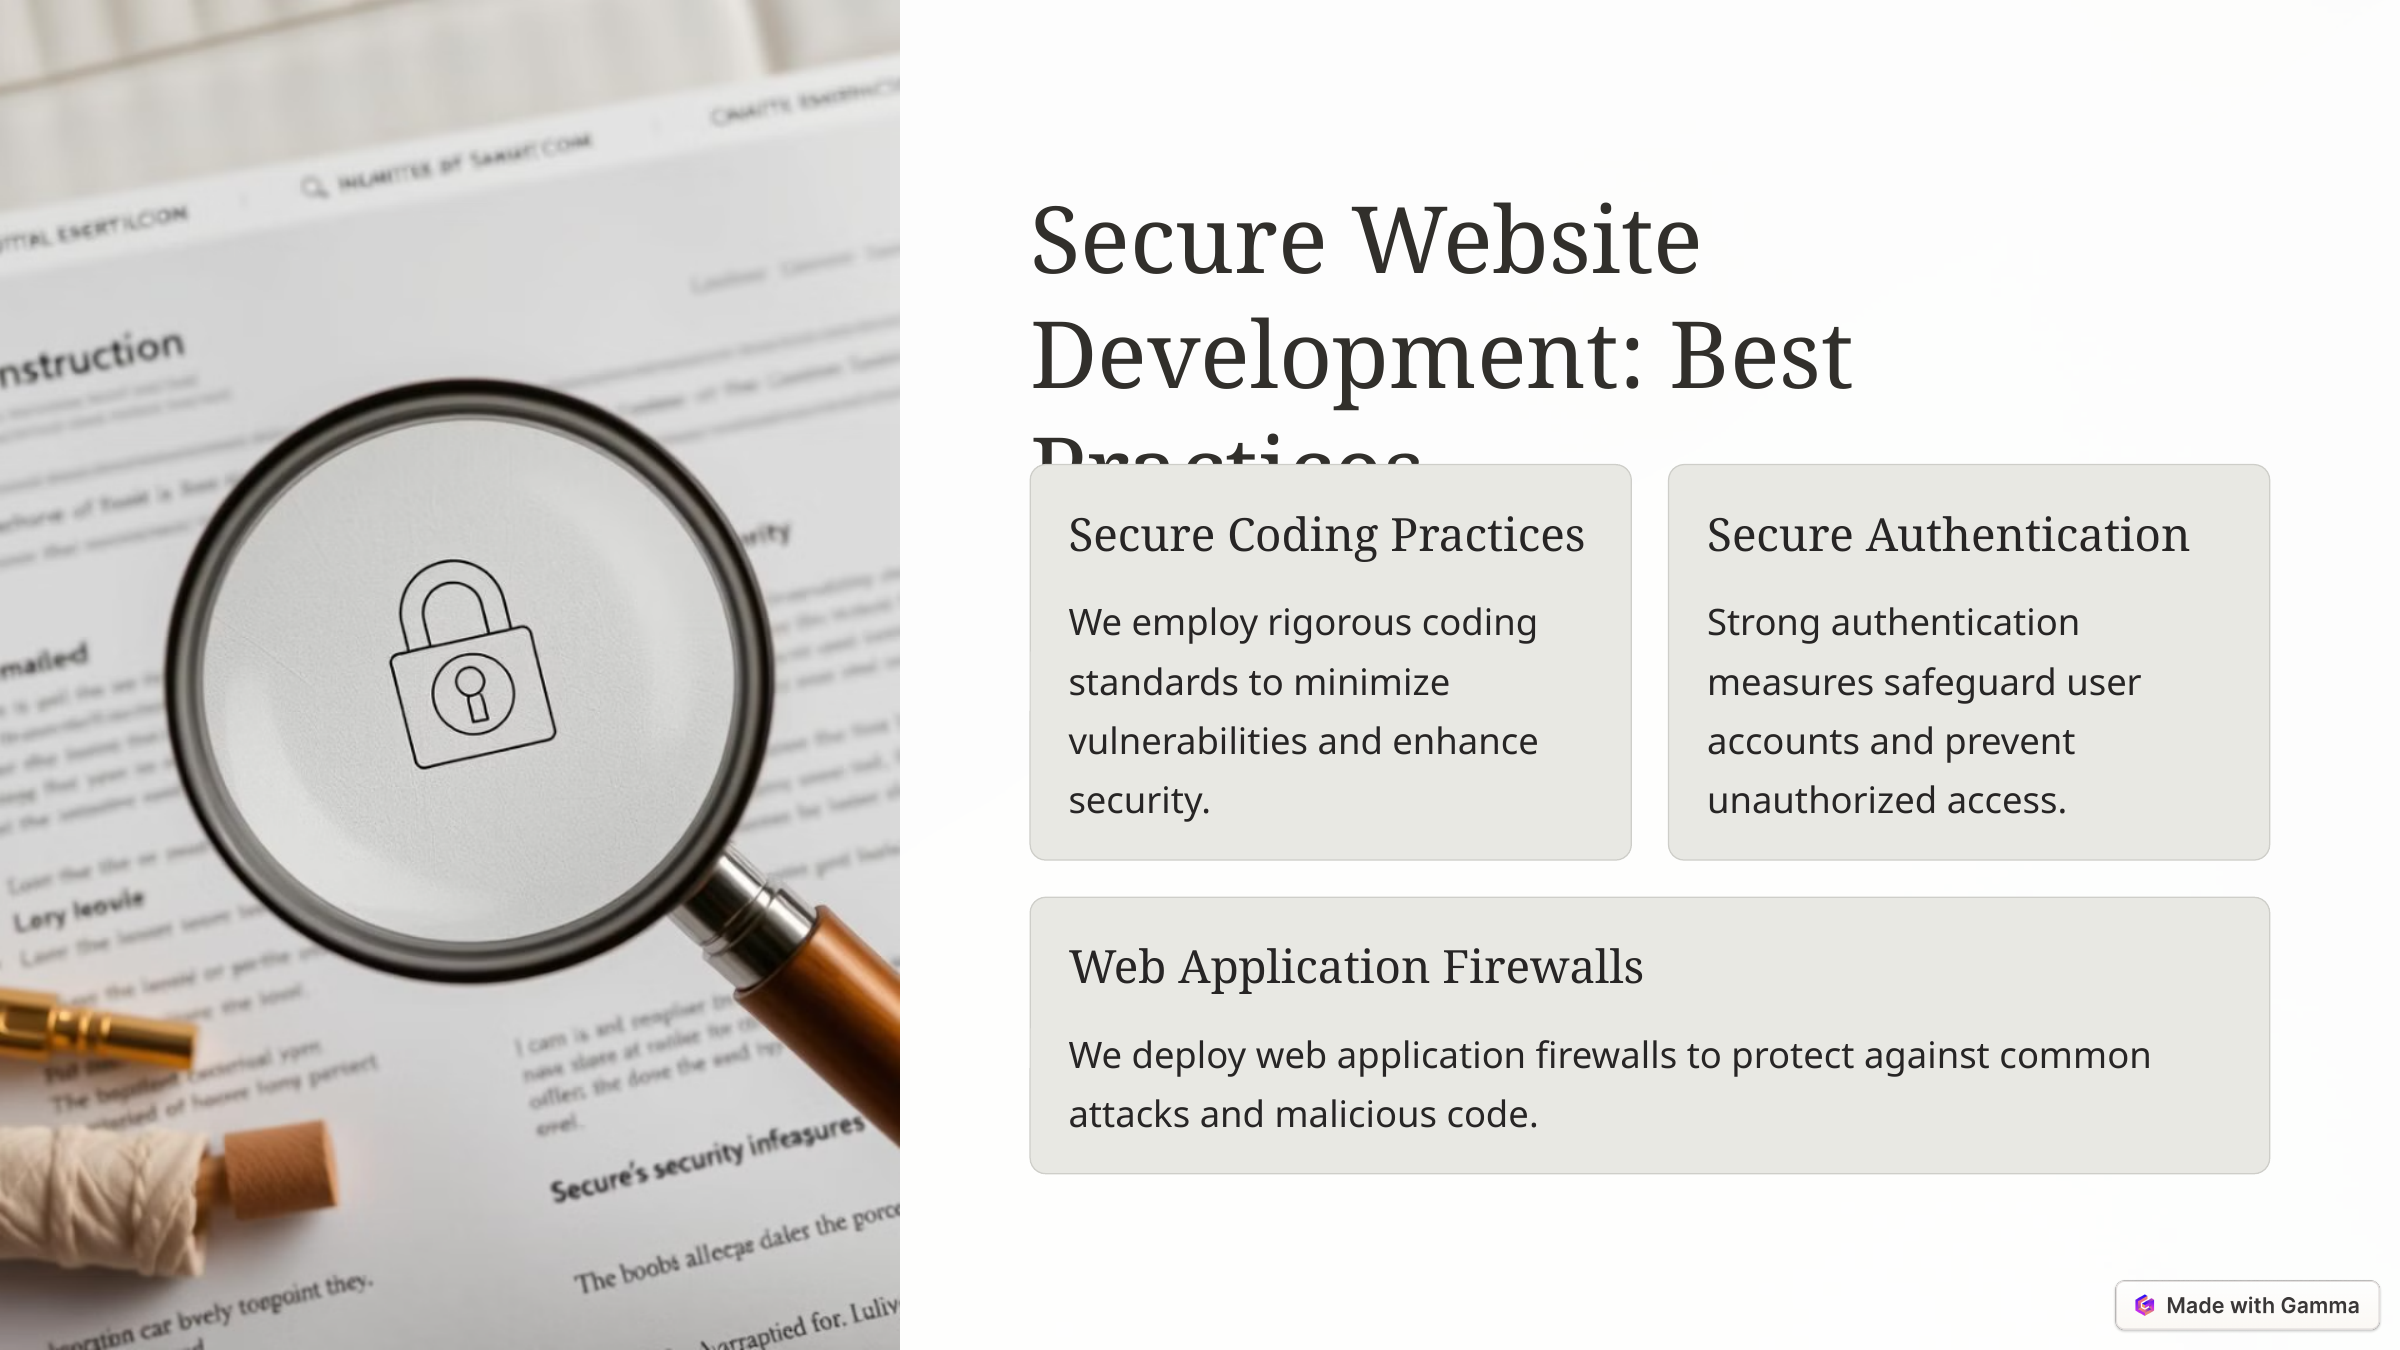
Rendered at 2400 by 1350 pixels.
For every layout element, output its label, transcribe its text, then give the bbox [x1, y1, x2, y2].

text_box Web Application Firewalls [1068, 935, 1611, 994]
text_box Strong authentication measures safeguard user accounts and prevent unauthorized access. [1706, 583, 2232, 762]
text_box We employ rigorous coding standards to minimize vulnerabilities and enhance security. [1068, 583, 1593, 822]
text_box Secure Authentication [1706, 503, 2173, 562]
picture [2106, 1271, 2389, 1339]
text_box We deploy web application firewalls to protect against common attacks and malicious code. [1068, 1016, 2232, 1136]
text_box Secure Coding Practices [1068, 503, 1561, 562]
text_box Secure Website Development: Best Practices [1030, 176, 2270, 409]
picture [0, 0, 900, 1350]
text_box [1030, 464, 1632, 861]
text_box [1030, 897, 2270, 1174]
text_box [1668, 464, 2270, 861]
